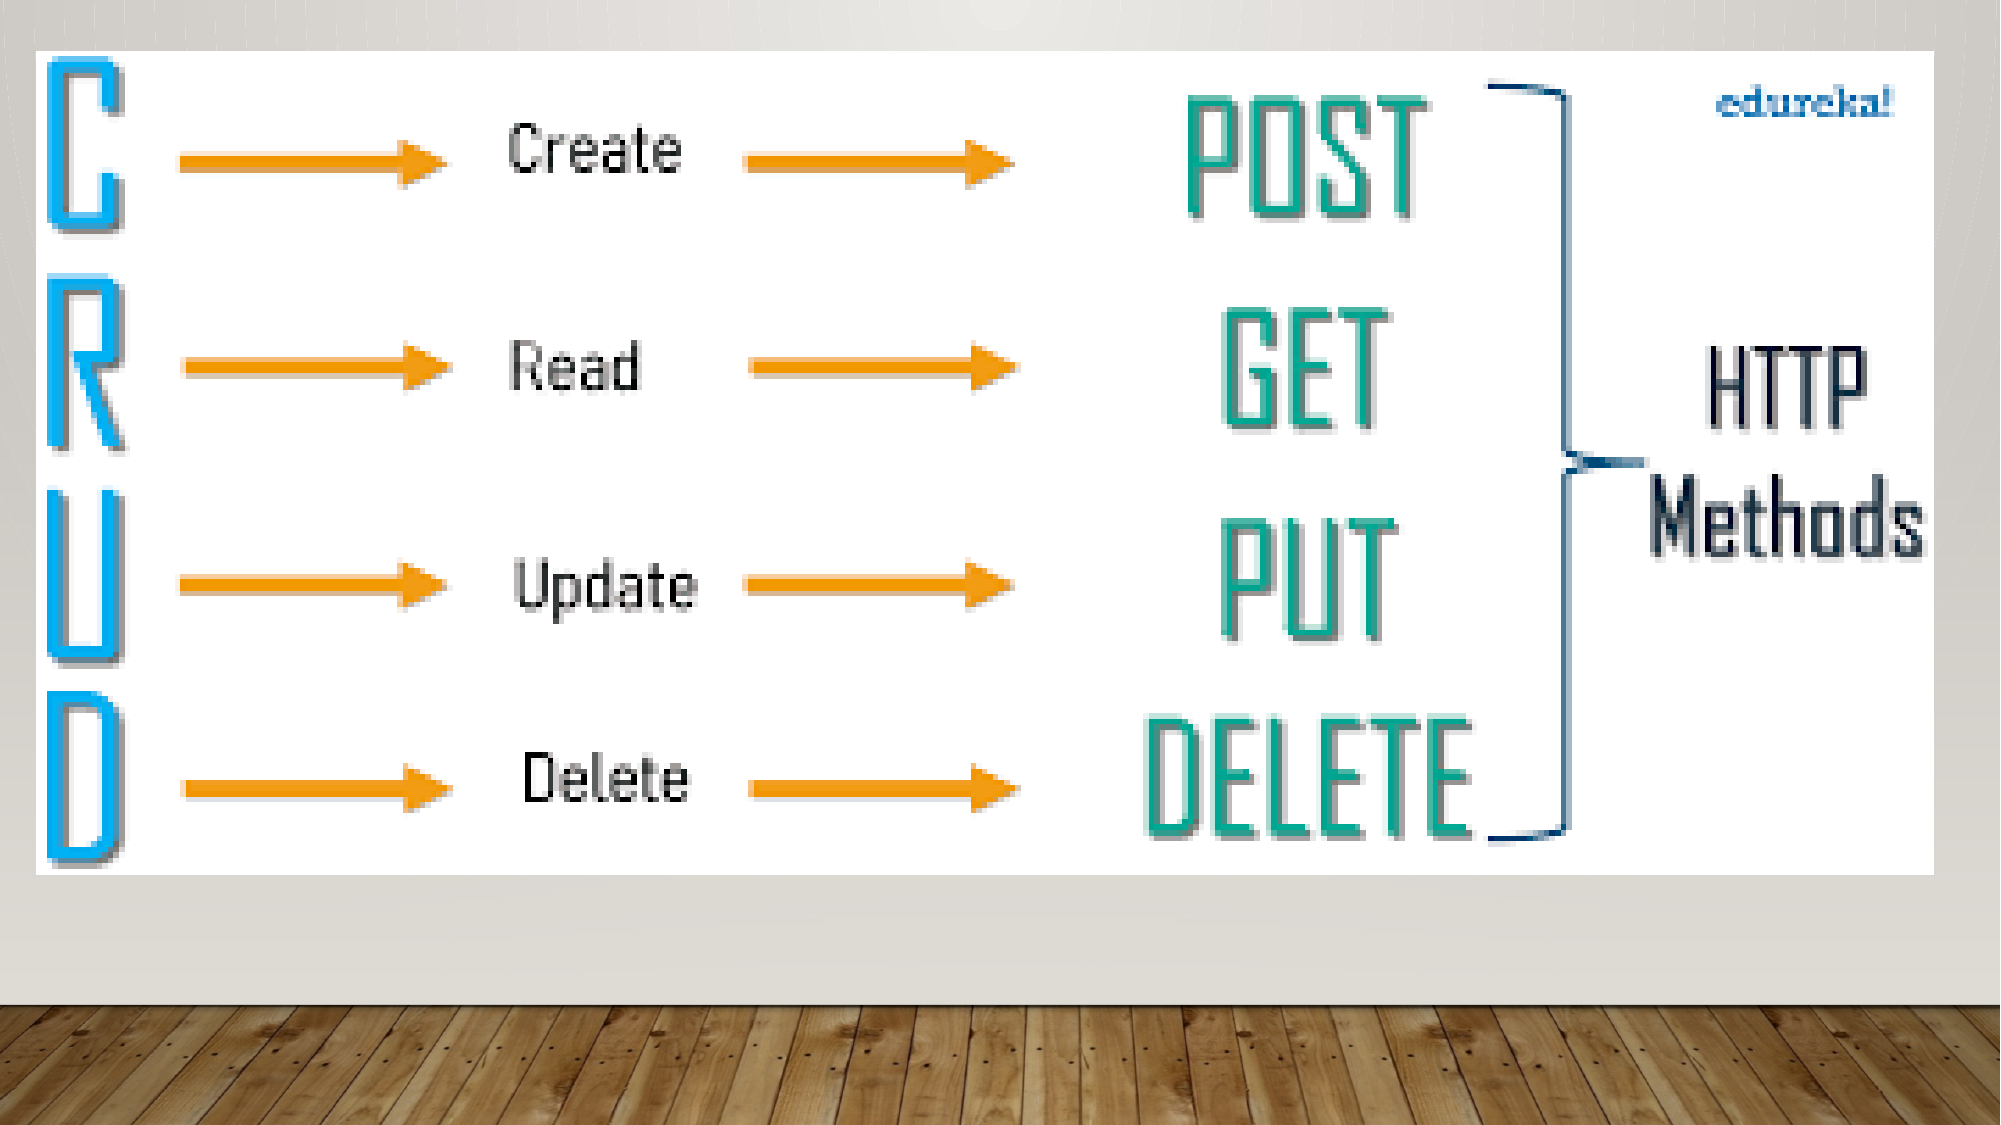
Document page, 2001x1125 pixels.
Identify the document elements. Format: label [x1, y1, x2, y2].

picture [0, 1005, 2000, 1125]
picture [36, 51, 1934, 876]
